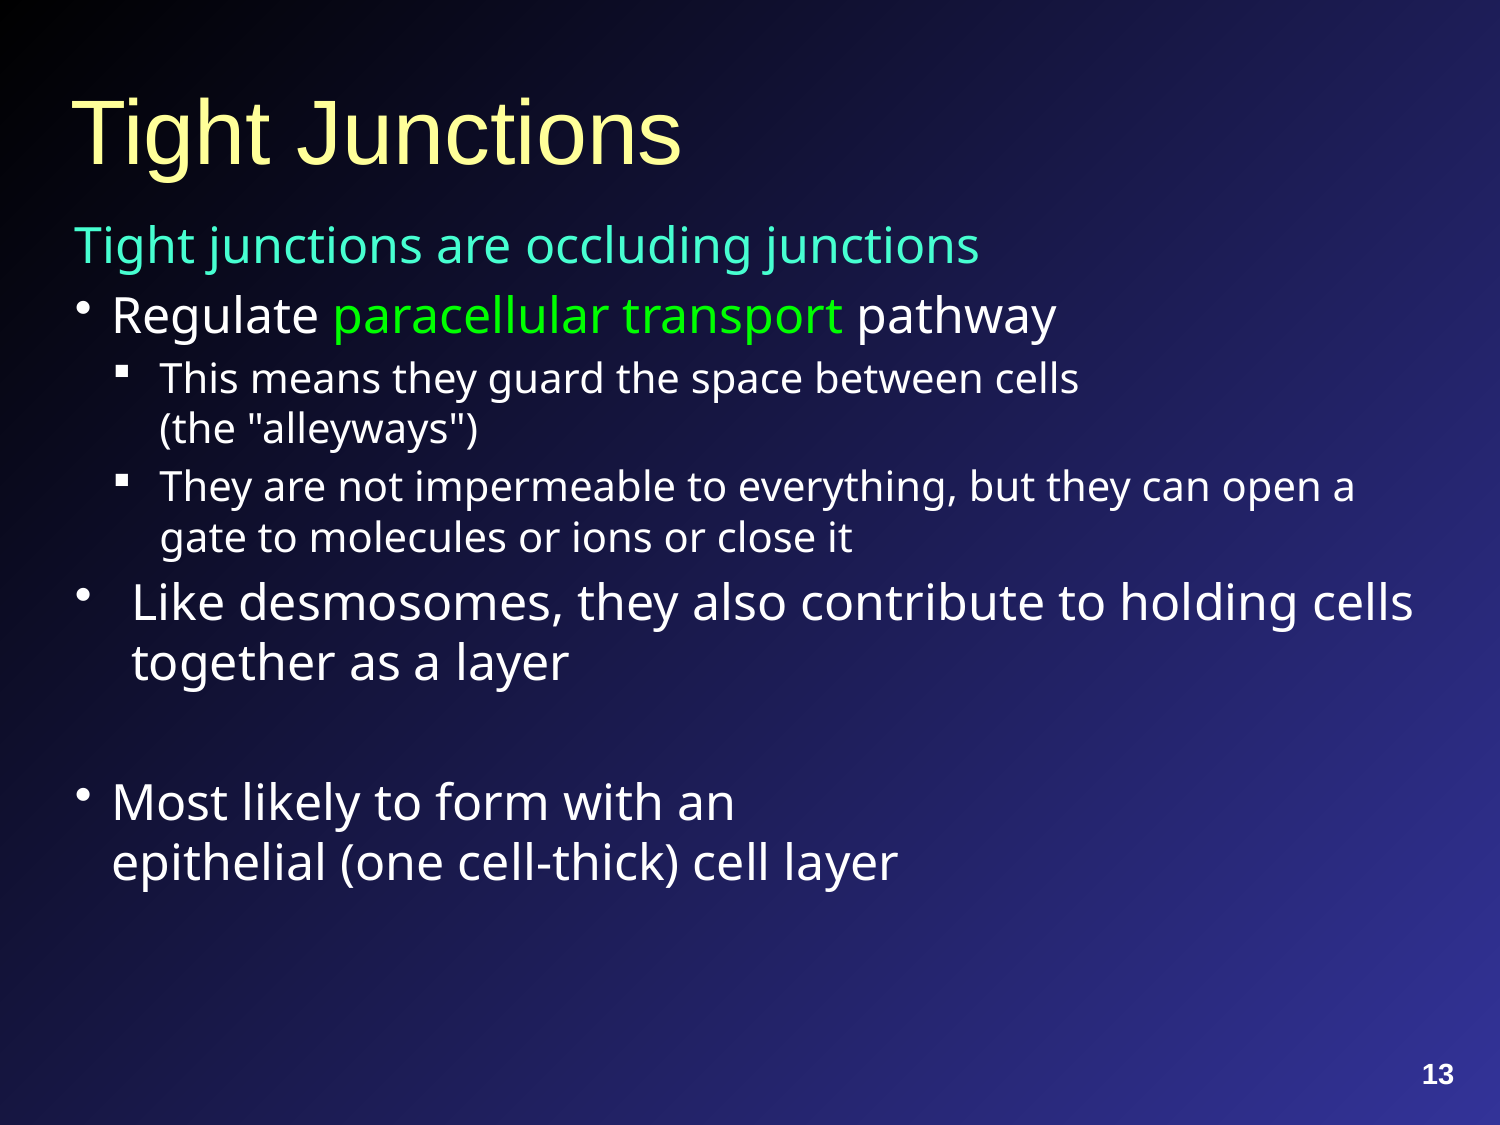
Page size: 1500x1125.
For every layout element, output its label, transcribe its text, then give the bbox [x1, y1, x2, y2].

title Tight Junctions [55, 65, 1435, 192]
slide_number 13 [1119, 1042, 1470, 1103]
list Tight junctions are occluding junctions Regulate paracellular transport pathway This means they guard the space between cells (the "alleyways") They are not impermeable to everything, but they can open a gate to molecules or ions or close it Like desmosomes, they also contribute to holding cells together as a layer Most likely to form with an epithelial (one cell-thick) cell layer [59, 205, 1437, 1039]
